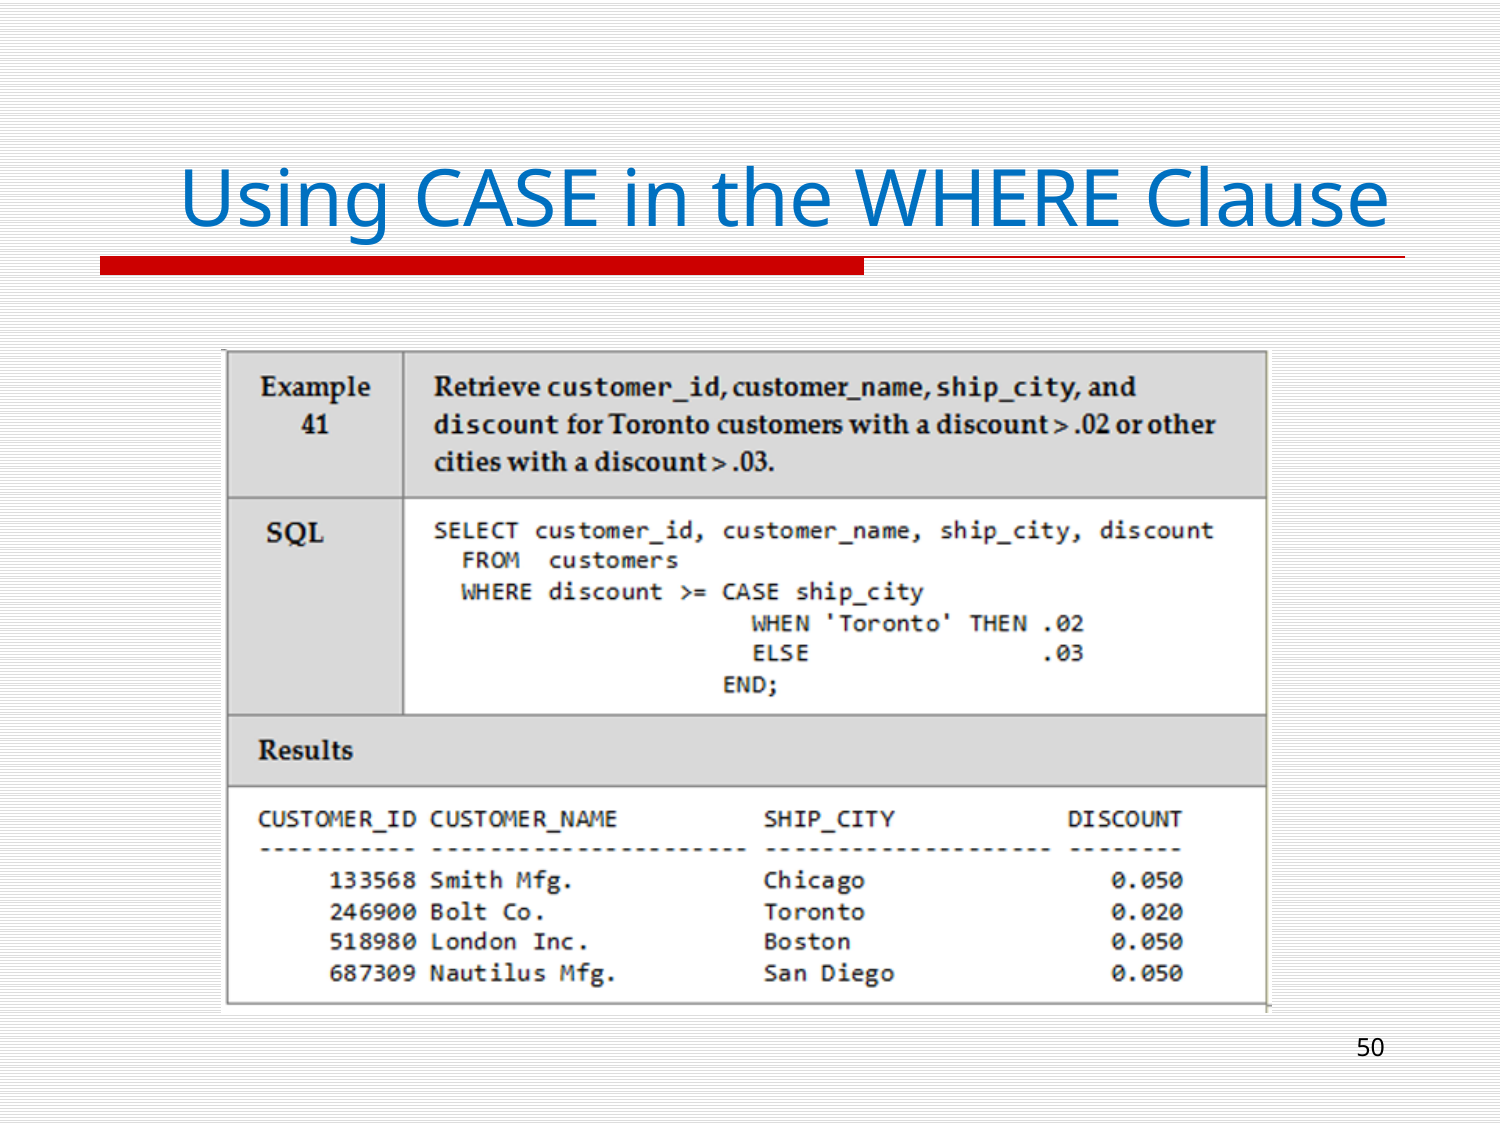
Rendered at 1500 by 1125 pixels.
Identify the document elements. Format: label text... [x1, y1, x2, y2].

title Using CASE in the WHERE Clause [93, 49, 1407, 250]
picture [221, 349, 1272, 1013]
slide_number 50 [1074, 1024, 1401, 1103]
